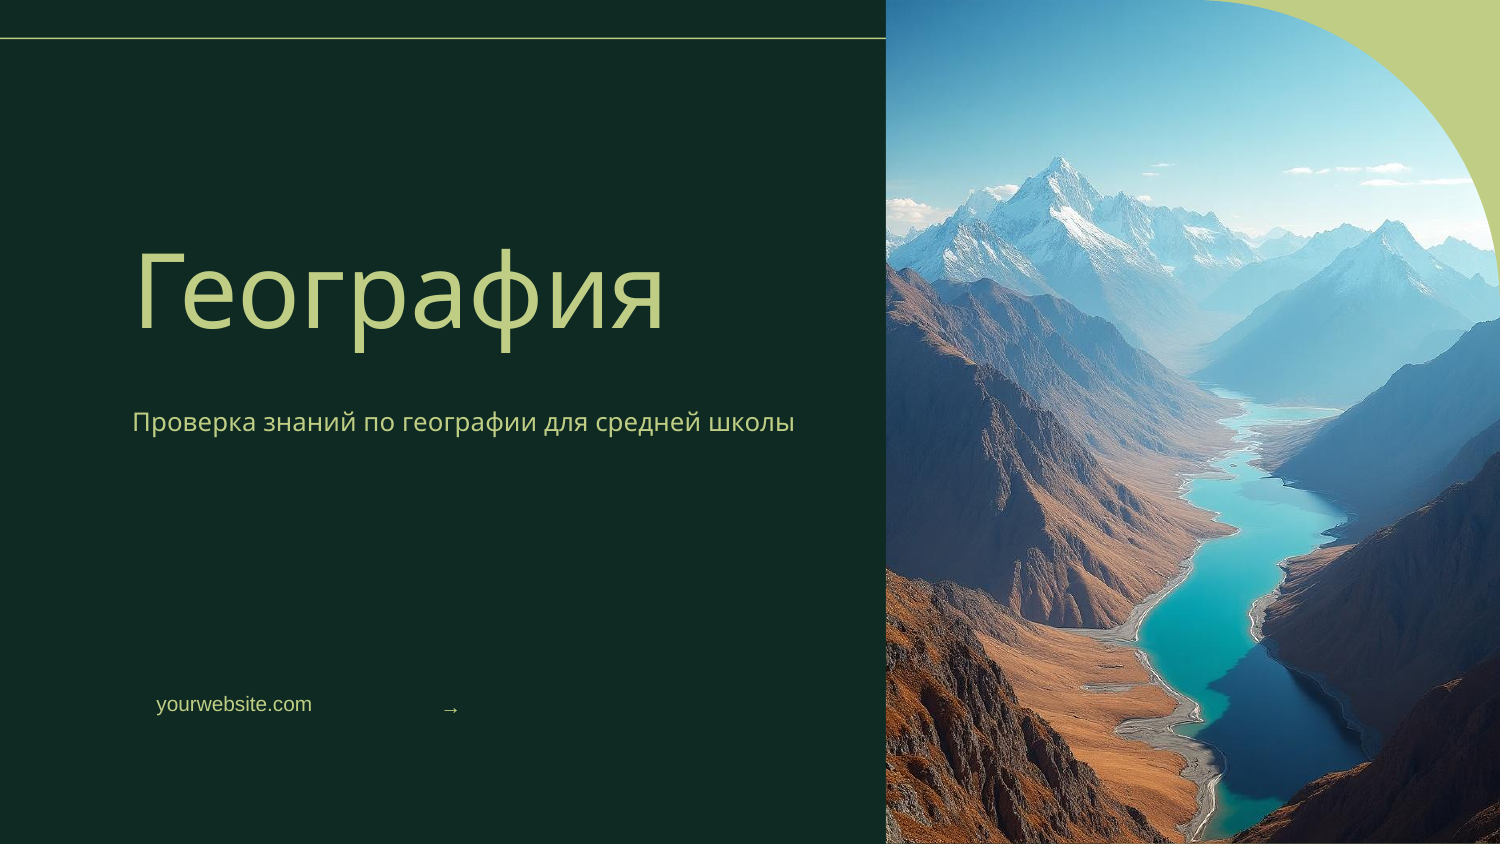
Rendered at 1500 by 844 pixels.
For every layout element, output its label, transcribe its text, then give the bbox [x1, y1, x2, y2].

subtitle Проверка знаний по географии для средней школы [117, 390, 816, 454]
text_box → [364, 693, 538, 719]
text_box [885, 0, 1500, 844]
text_box yourwebsite.com [117, 690, 352, 716]
title География [117, 107, 816, 364]
